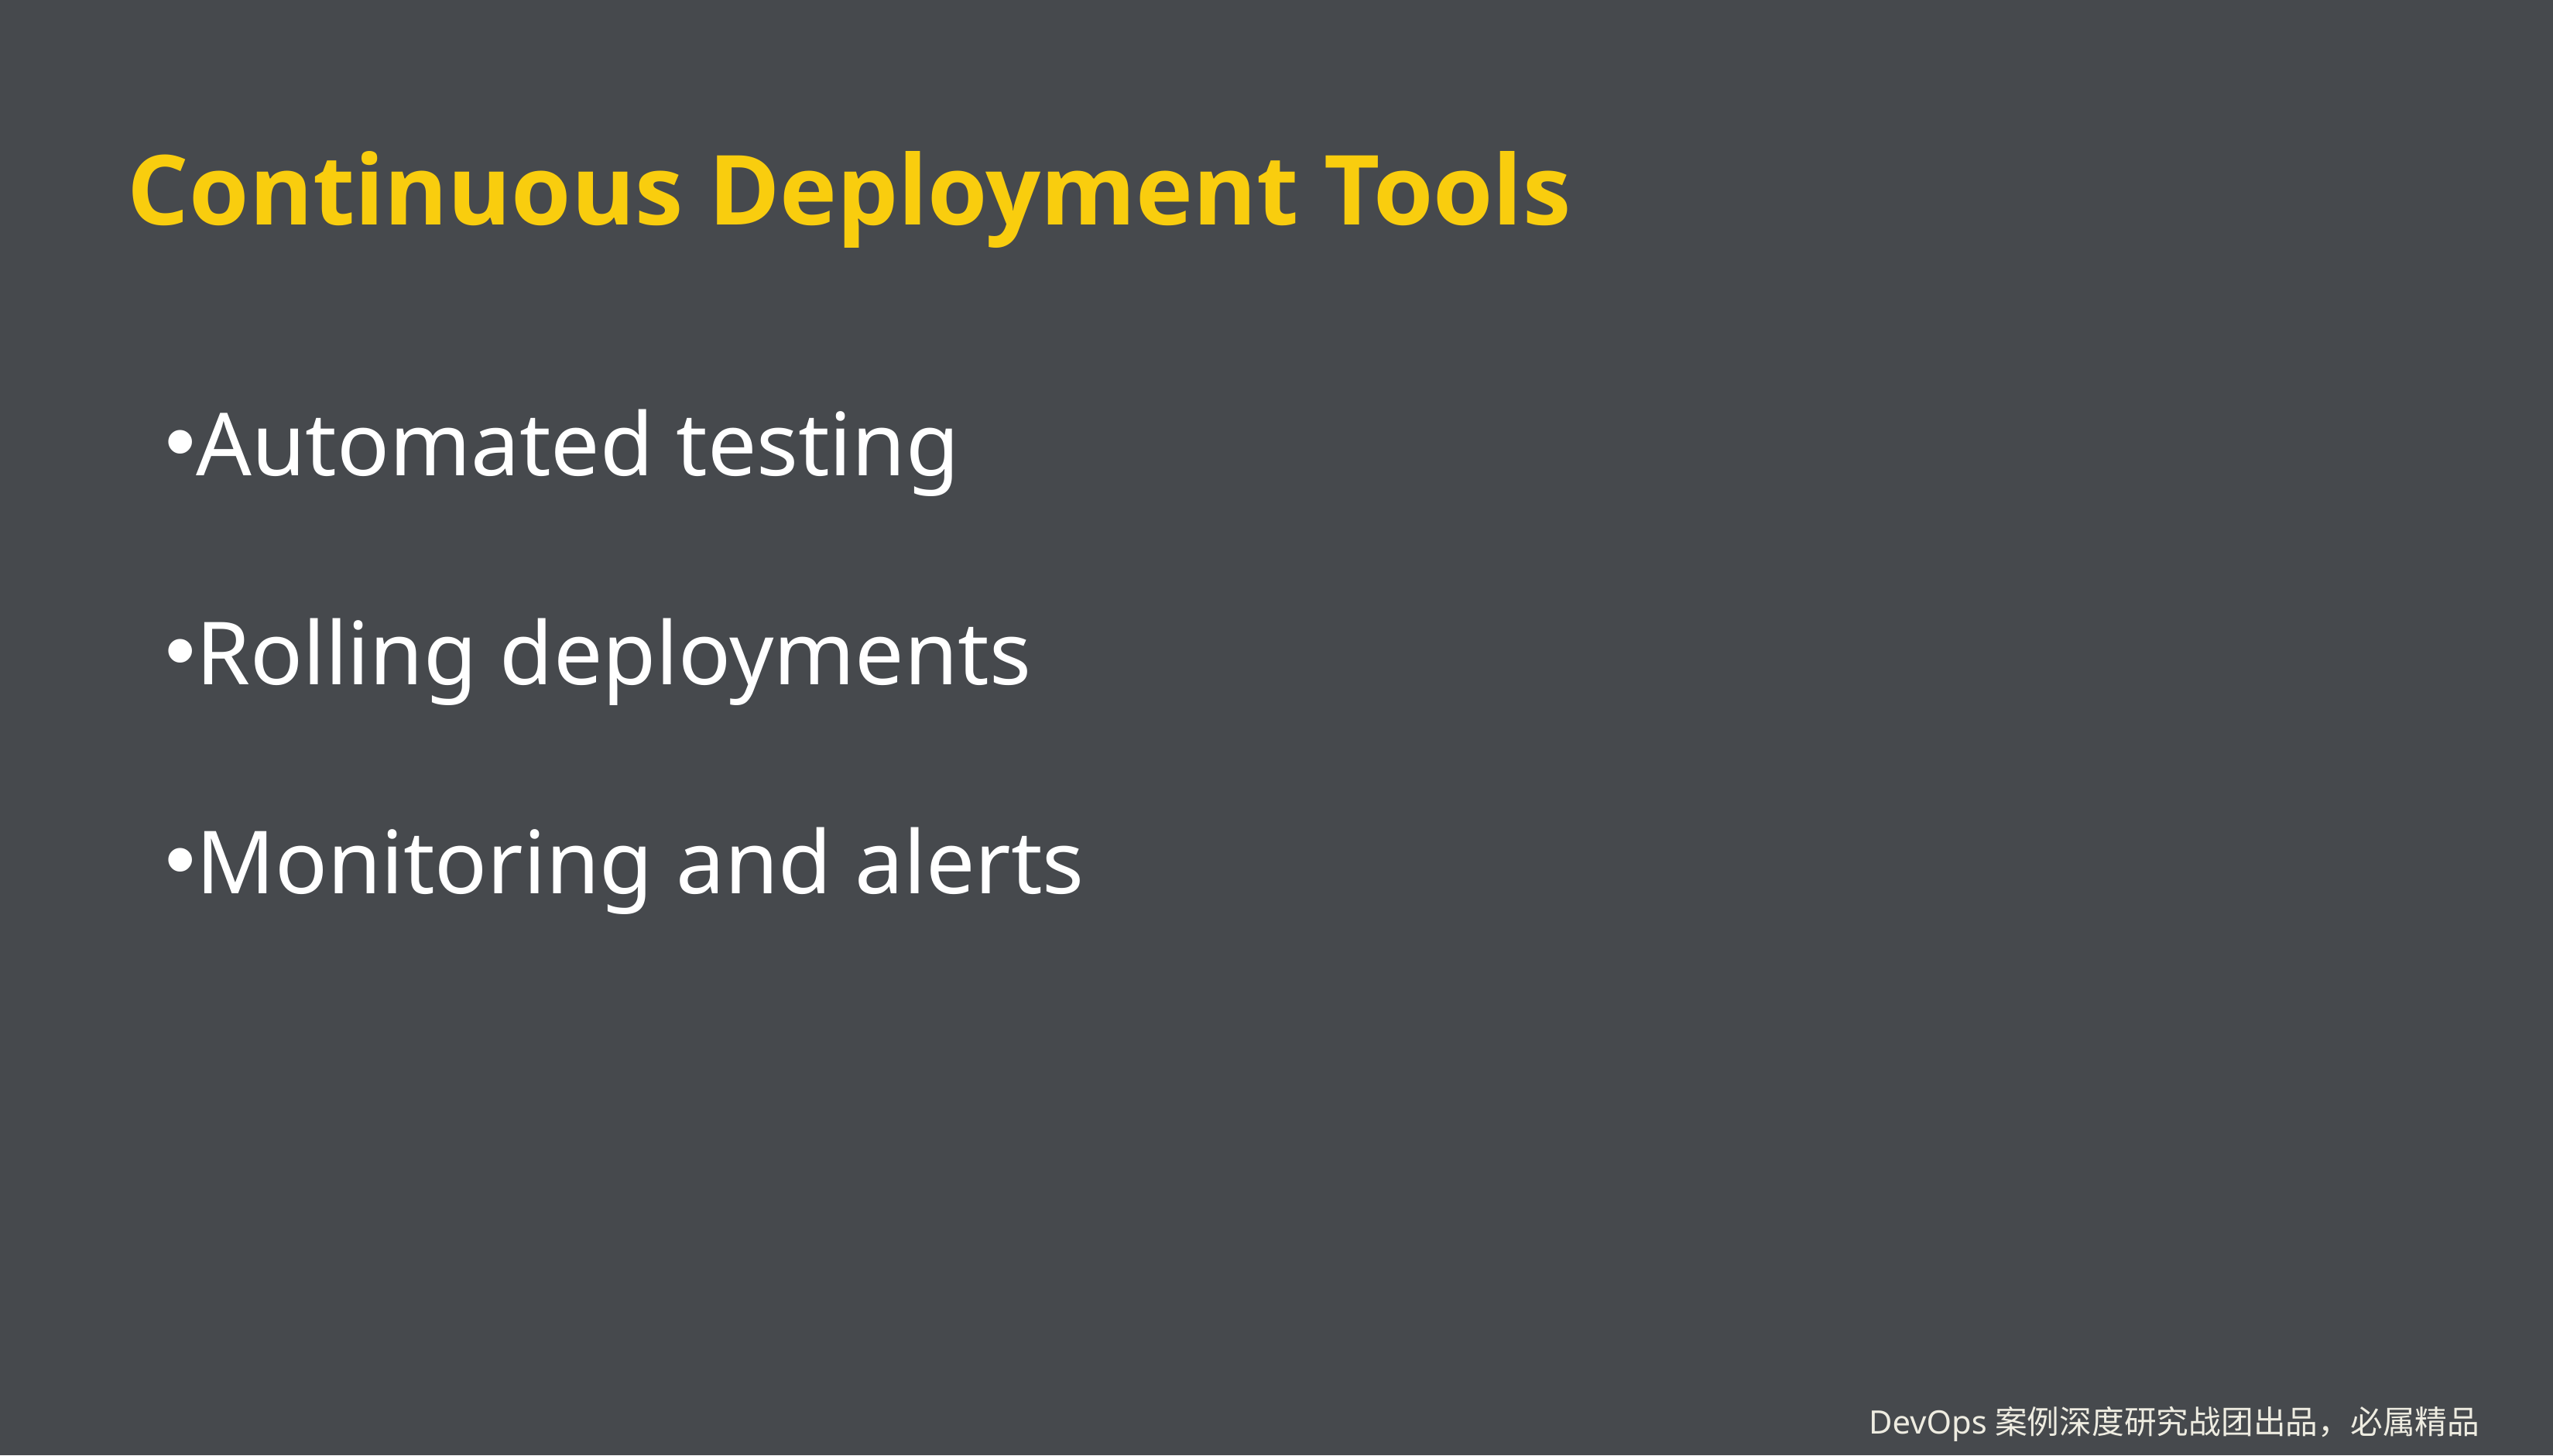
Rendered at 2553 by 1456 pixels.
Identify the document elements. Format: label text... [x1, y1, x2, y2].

text_box Automated testing Rolling deployments Monitoring and alerts [153, 382, 2380, 1022]
title Continuous Deployment Tools [127, 128, 2425, 372]
